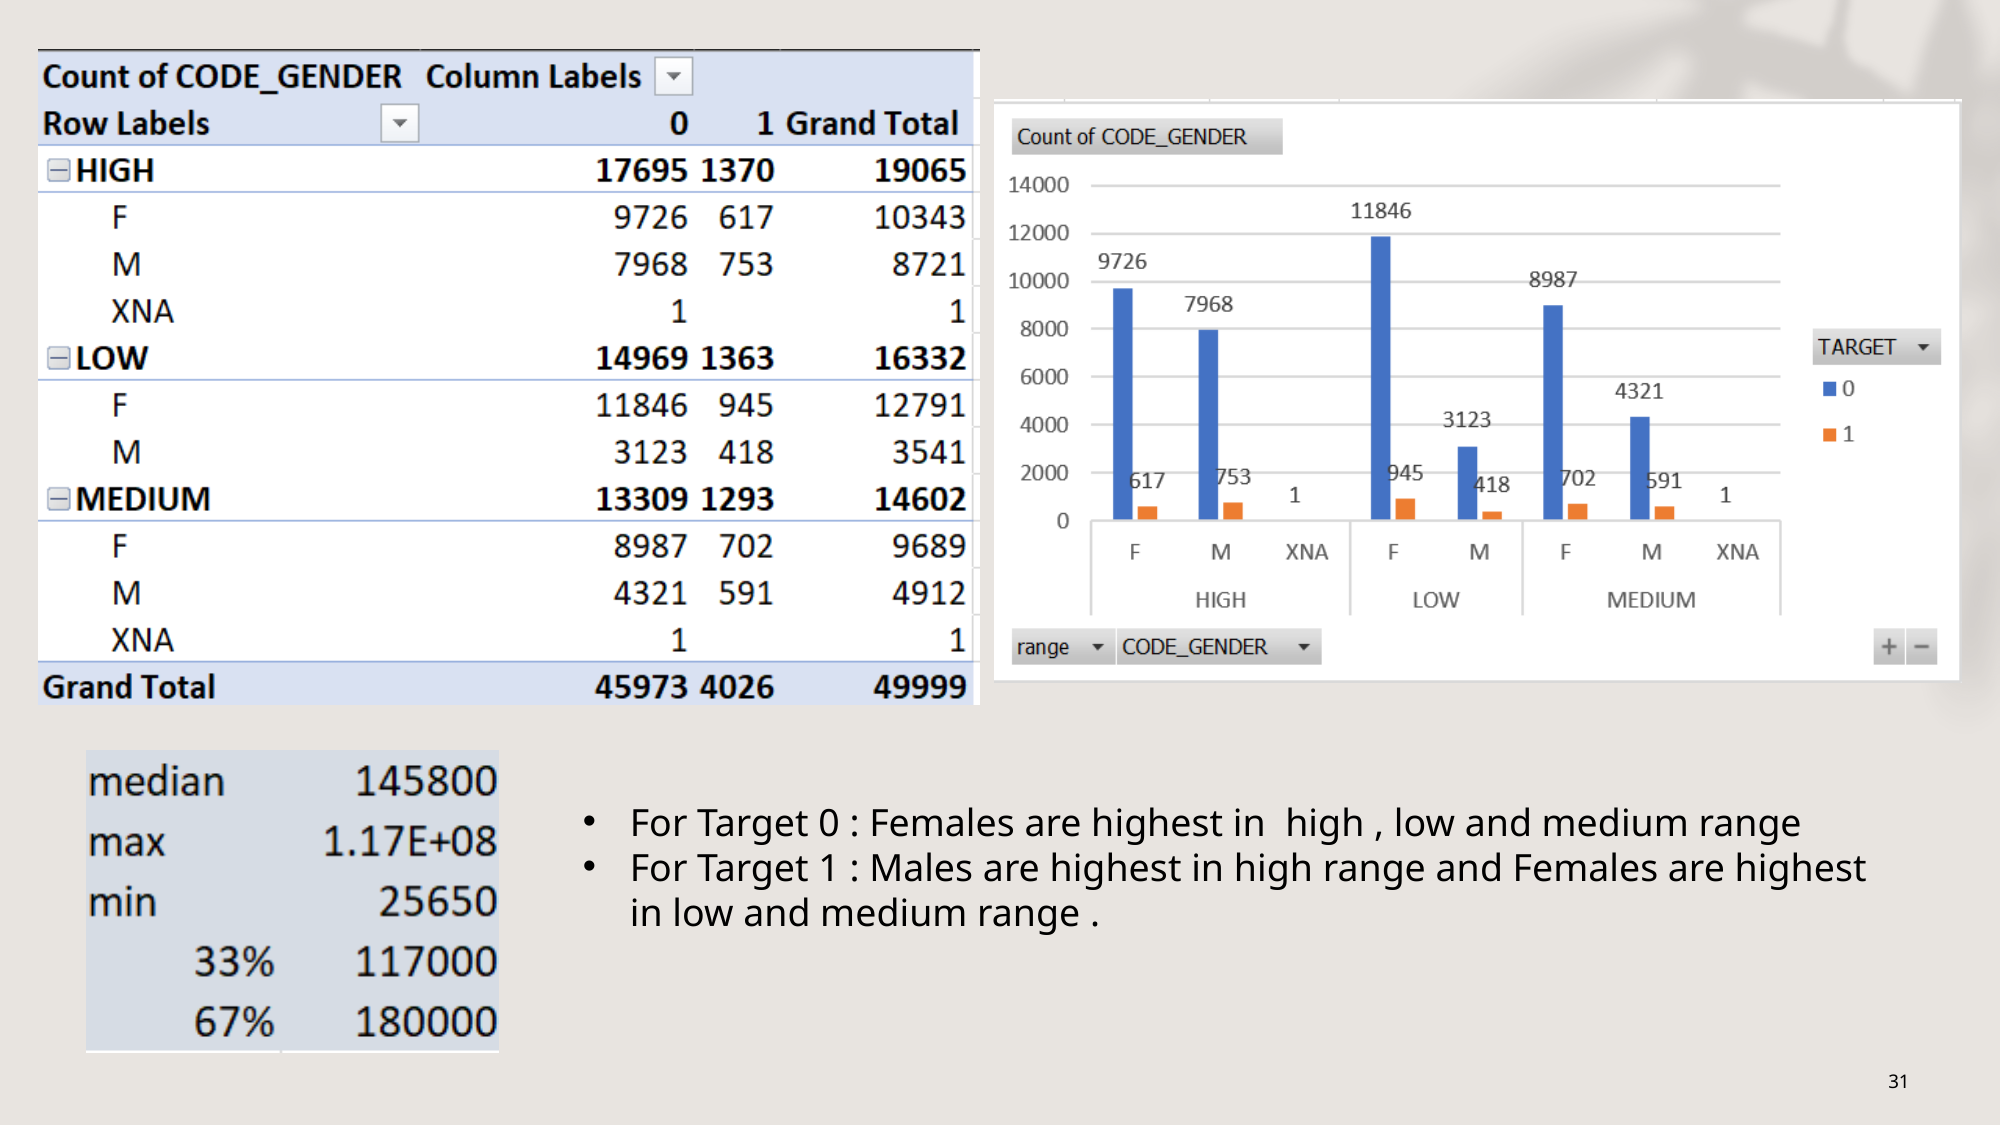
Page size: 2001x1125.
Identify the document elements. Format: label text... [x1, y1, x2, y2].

picture [993, 99, 1962, 683]
picture [86, 749, 500, 1053]
picture [38, 49, 980, 705]
text_box For Target 0 : Females are highest in high , low and medium range For Target 1 : Males are highest in high range and Females are highest in low and medium range . [567, 790, 1914, 941]
slide_number ‹#› [1474, 1052, 1925, 1113]
